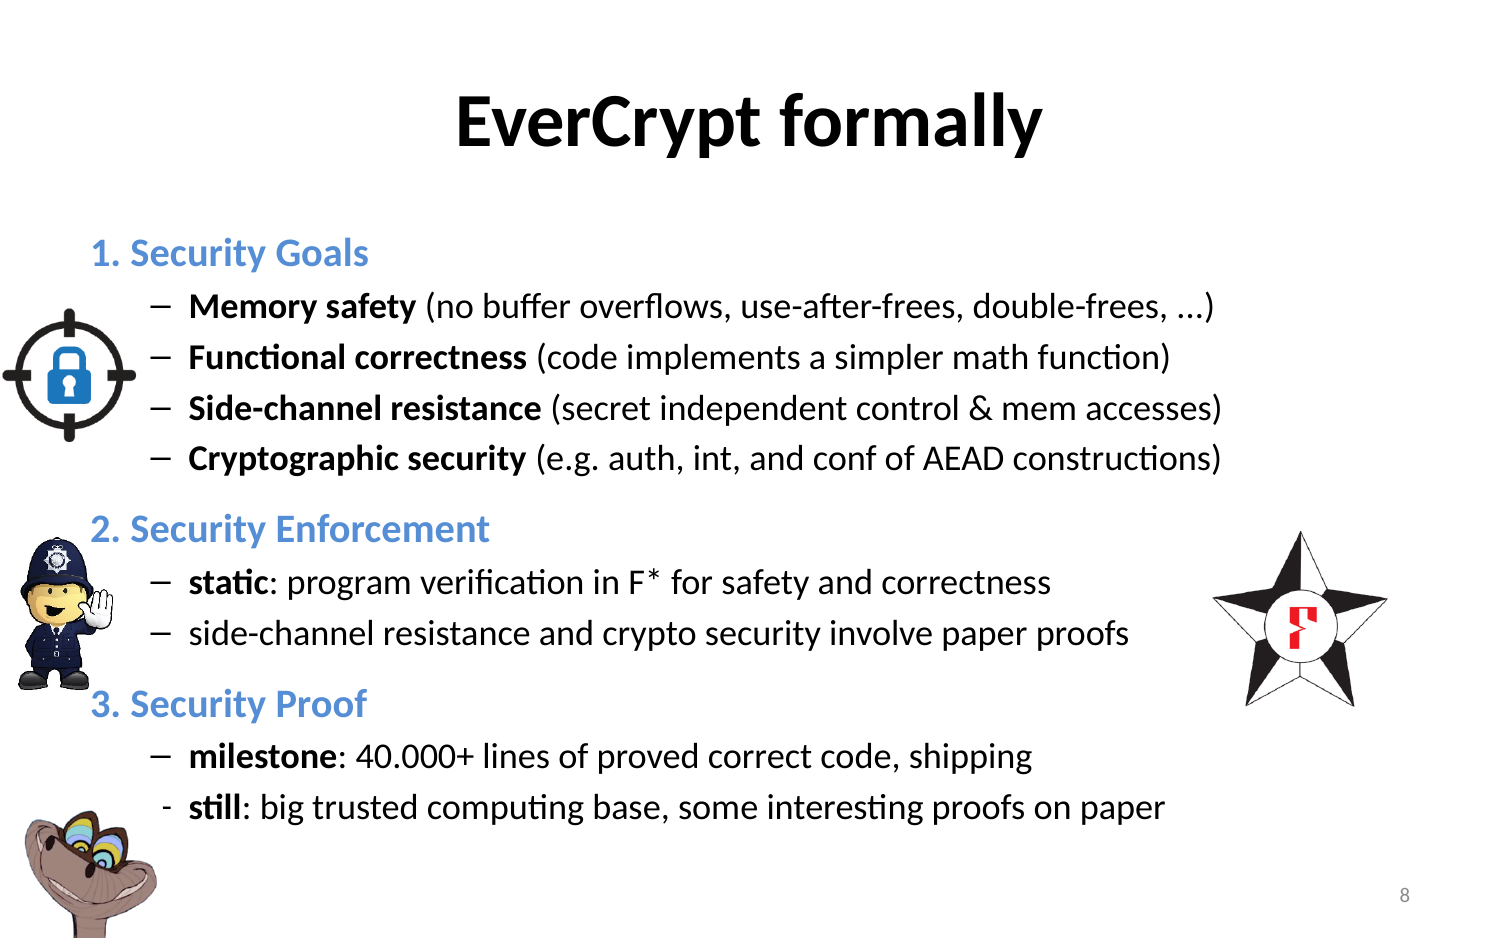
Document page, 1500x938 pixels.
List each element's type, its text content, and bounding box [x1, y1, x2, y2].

title EverCrypt formally [75, 37, 1425, 194]
picture [17, 537, 113, 694]
picture [13, 806, 163, 938]
picture [1212, 530, 1388, 707]
list 1. Security Goals Memory safety (no buffer overflows, use-after-frees, double-frees, ...) Functional correctness (code implements a simpler math function) Side-channel resistance (secret independent control & mem accesses) Cryptographic security (e.g. auth, int, and conf of AEAD constructions) 2. Security Enforcement static: program verification in F* for safety and correctness side-channel resistance and crypto security involve paper proofs 3. Security Proof milestone: 40.000+ lines of proved correct code, shipping still: big trusted computing base, some interesting proofs on paper [75, 218, 1425, 838]
slide_number 8 [1074, 868, 1425, 919]
picture [0, 305, 138, 444]
